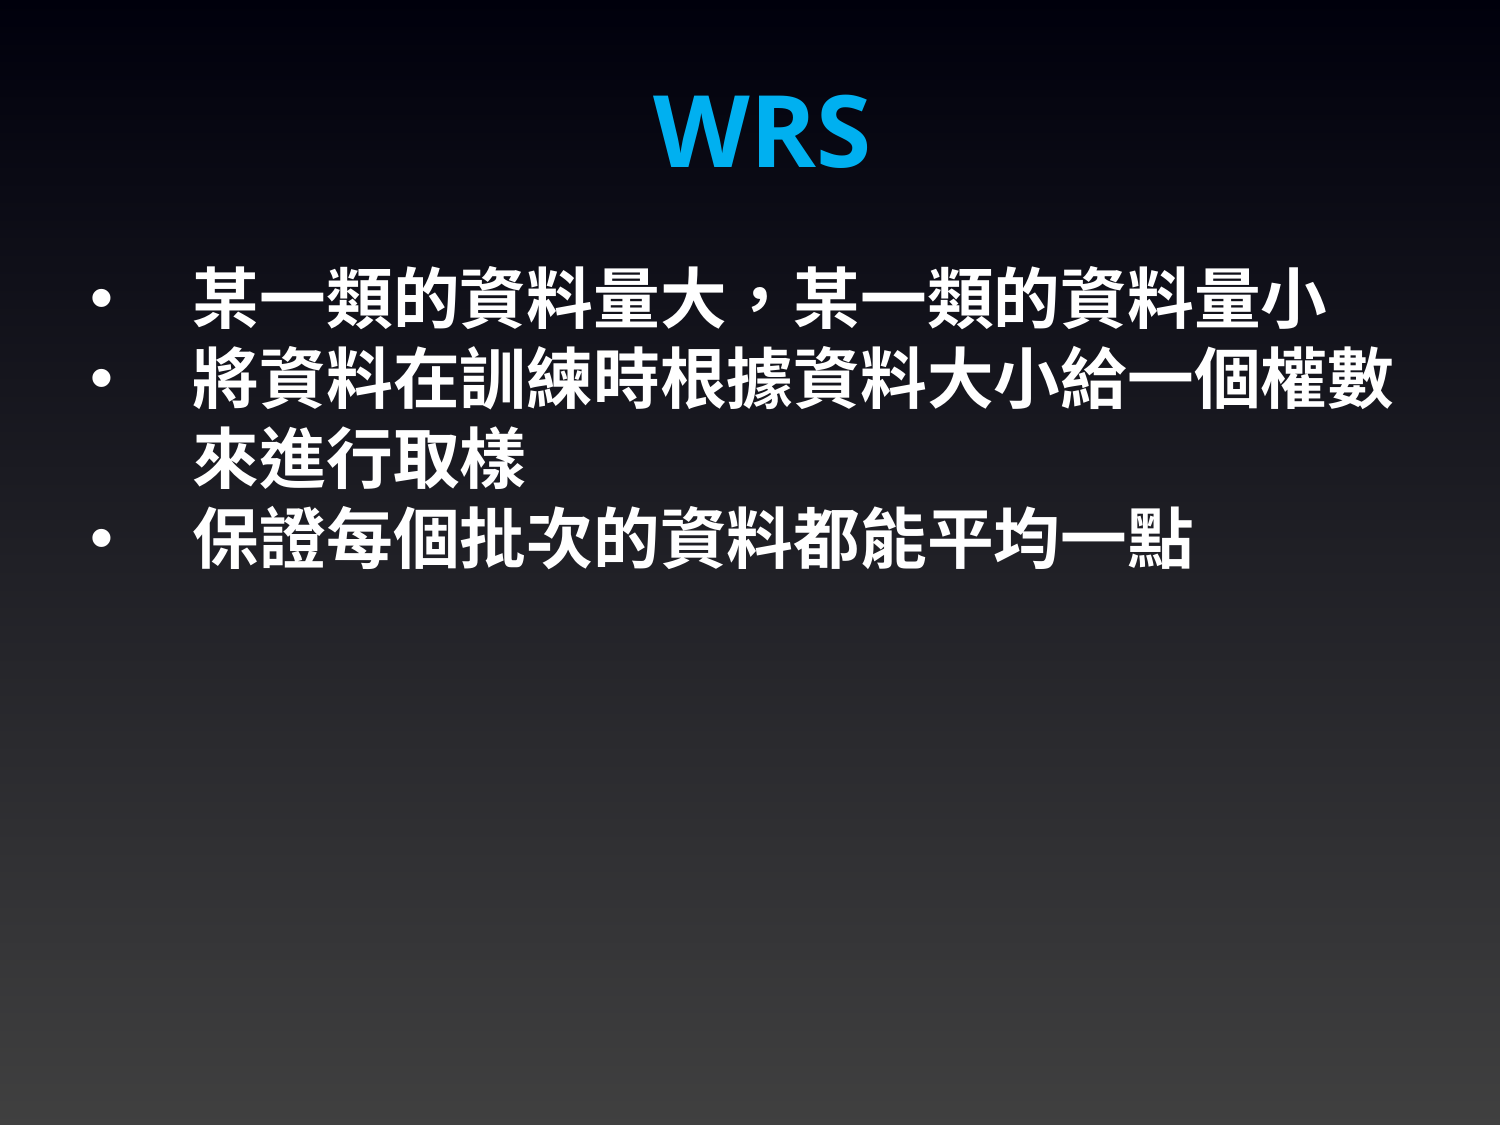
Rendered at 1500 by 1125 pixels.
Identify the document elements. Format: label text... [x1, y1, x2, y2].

text_box 某一類的資料量大，某一類的資料量小 將資料在訓練時根據資料大小給一個權數來進行取樣 保證每個批次的資料都能平均一點 [74, 249, 1425, 585]
text_box WRS [162, 39, 1363, 202]
